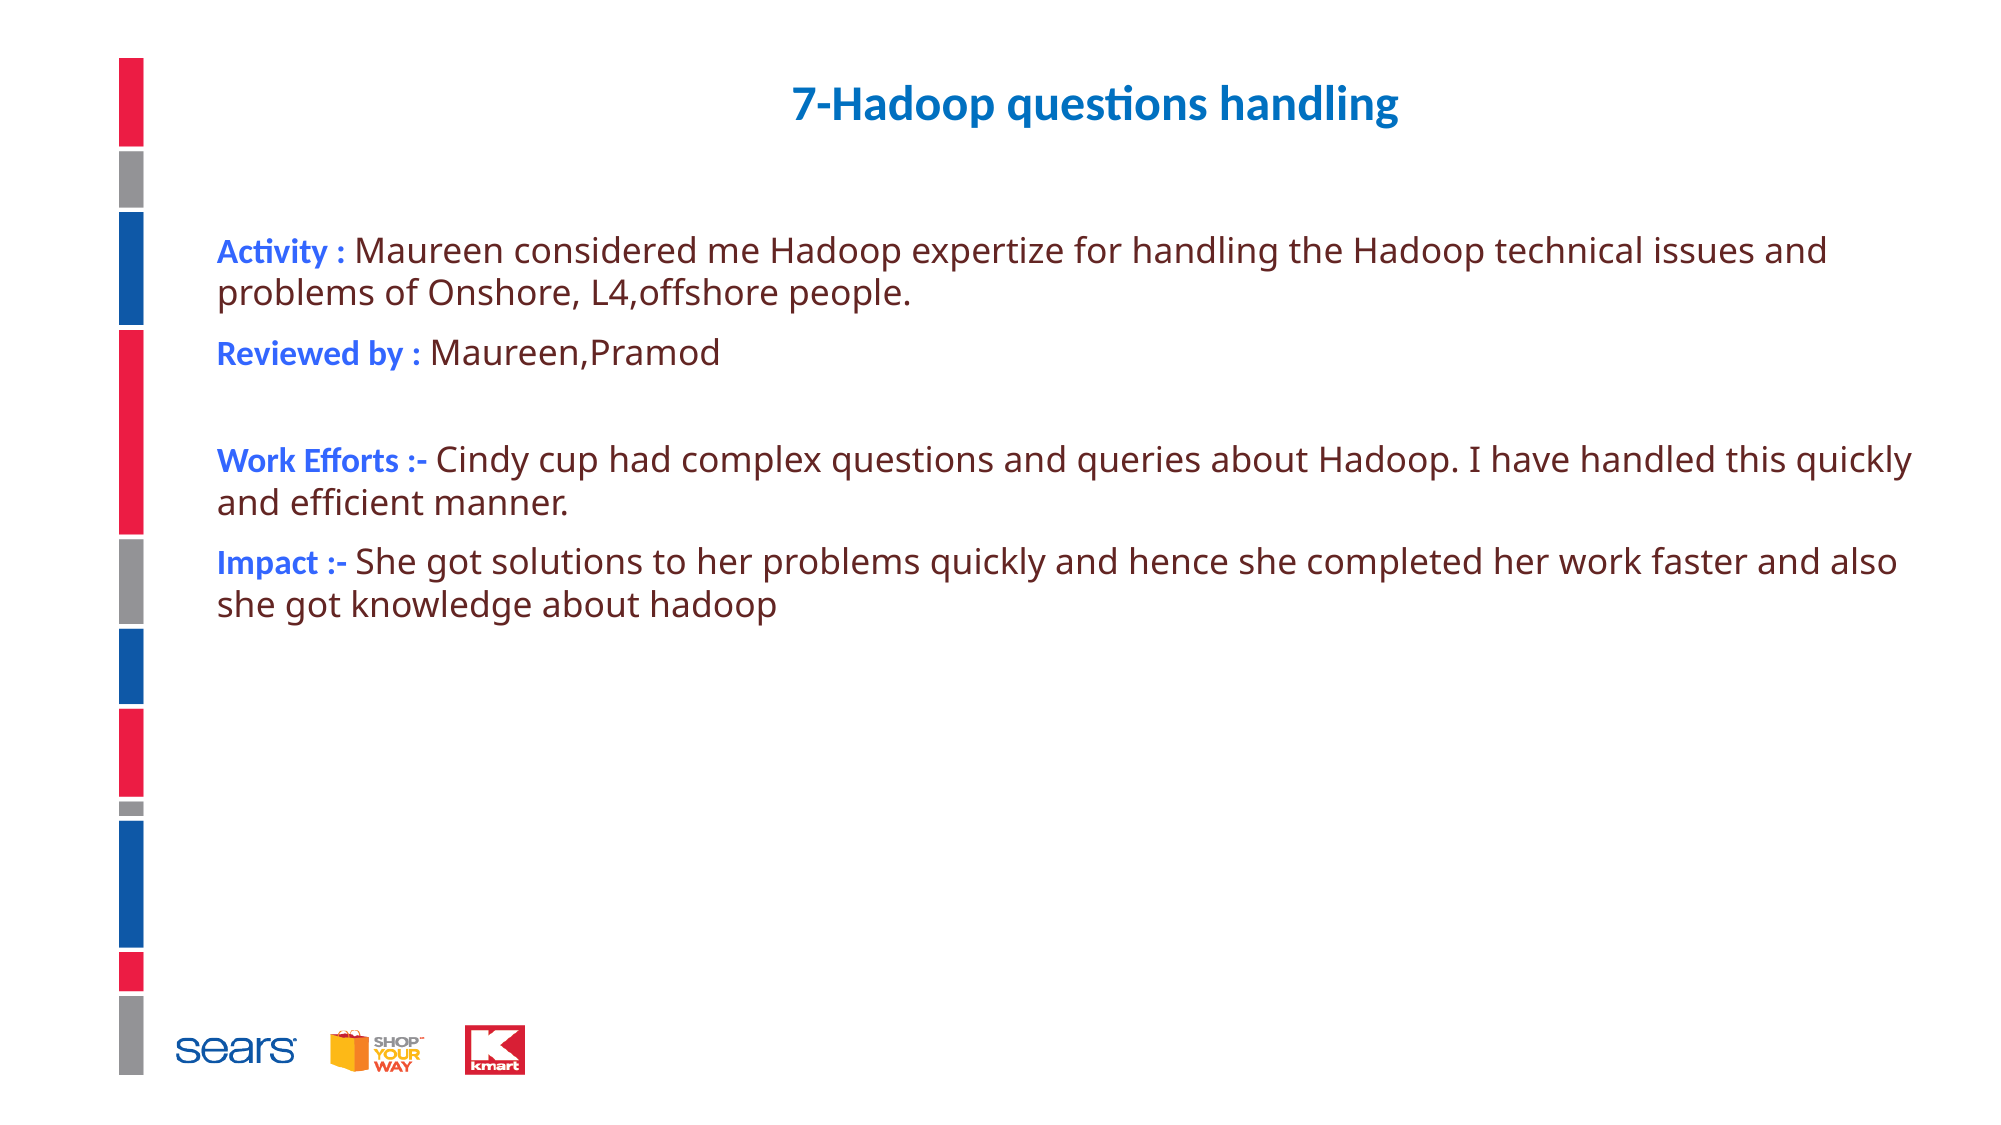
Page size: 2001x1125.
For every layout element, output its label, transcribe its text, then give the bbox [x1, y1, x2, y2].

list Activity : Maureen considered me Hadoop expertize for handling the Hadoop technical issues and problems of Onshore, L4,offshore people. Reviewed by : Maureen,Pramod Work Efforts :- Cindy cup had complex questions and queries about Hadoop. I have handled this quickly and efficient manner. Impact :- She got solutions to her problems quickly and hence she completed her work faster and also she got knowledge about hadoop [202, 220, 1965, 941]
title 7-Hadoop questions handling [226, 63, 1965, 202]
picture [119, 58, 525, 1075]
